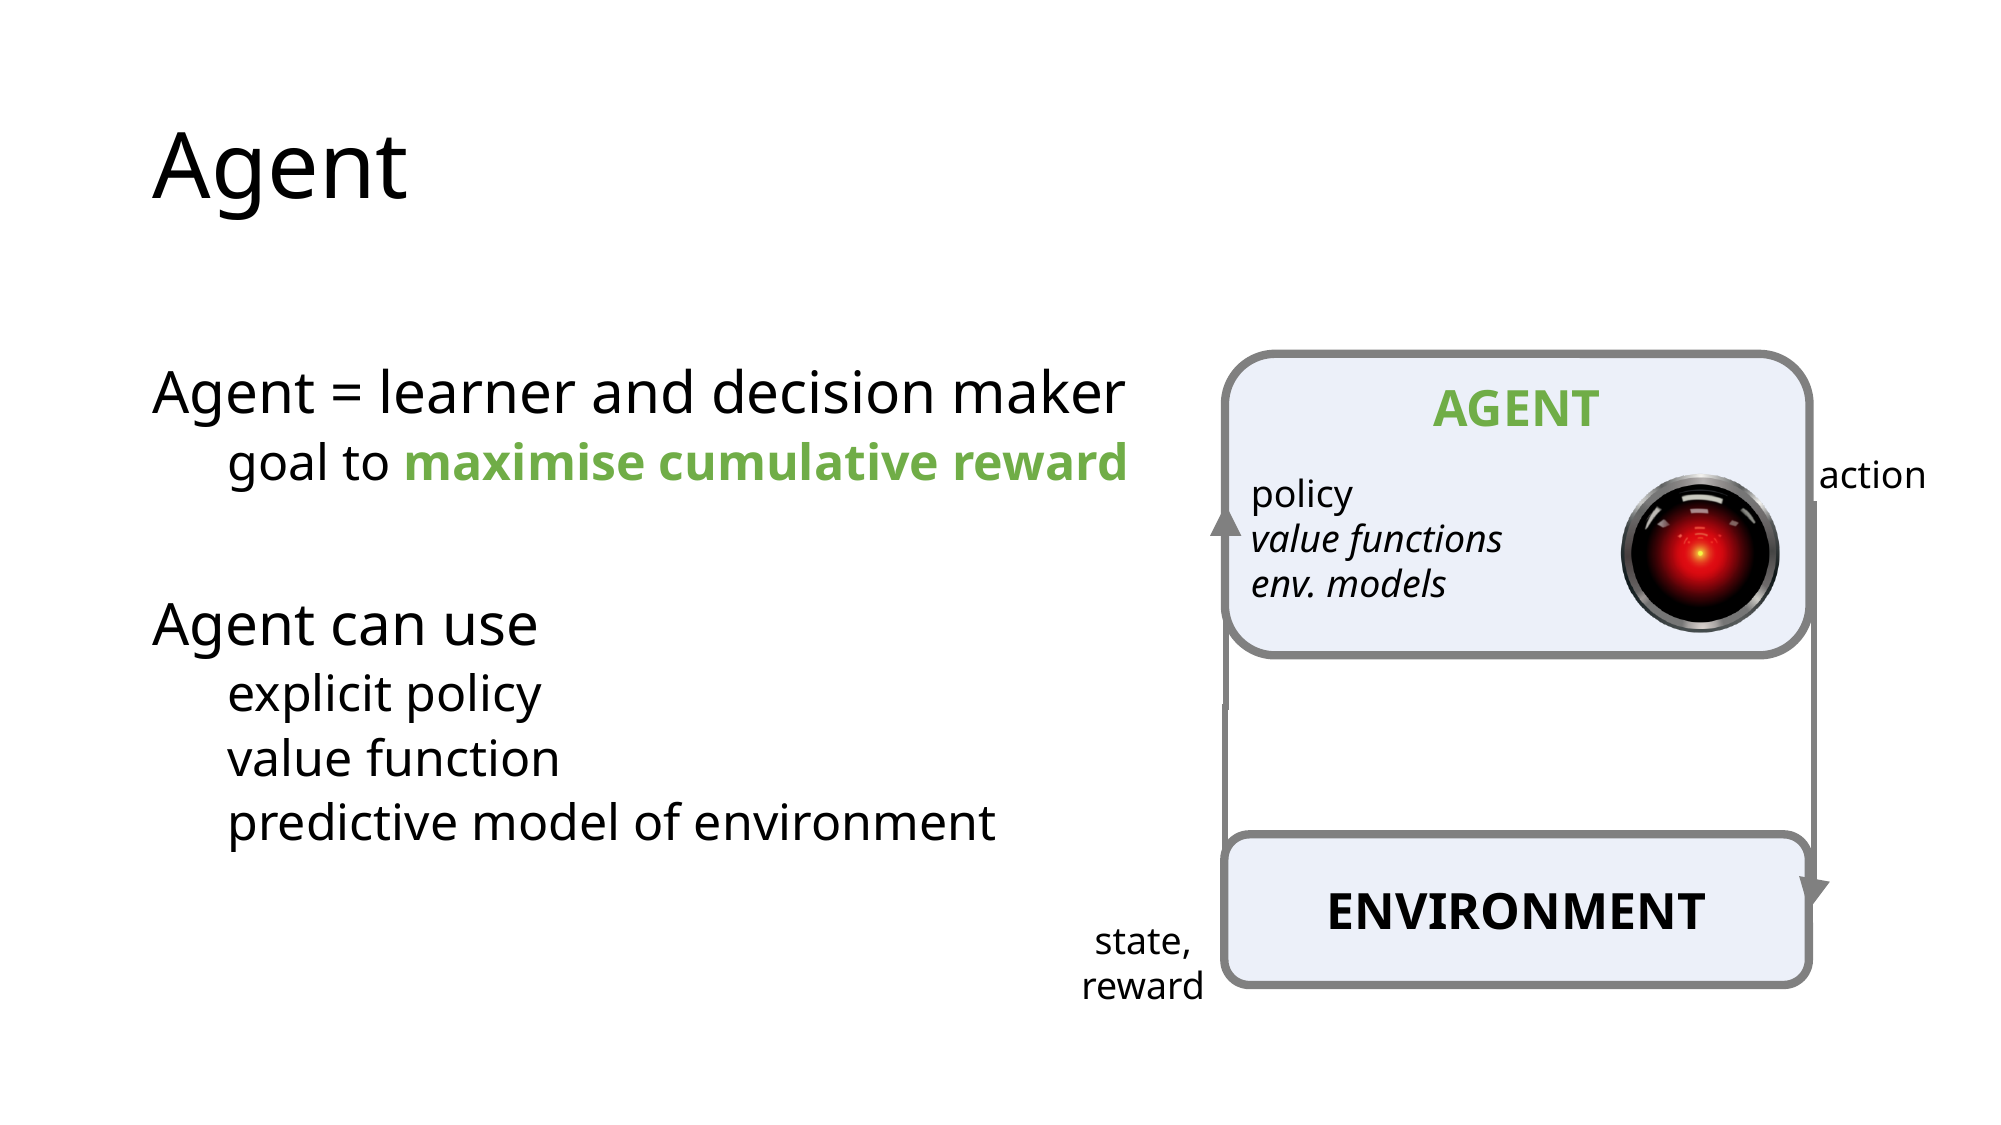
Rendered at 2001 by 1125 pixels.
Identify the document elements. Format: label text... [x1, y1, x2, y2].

list Agent = learner and decision maker goal to maximise cumulative reward Agent can use explicit policy value function predictive model of environment [137, 356, 2000, 1094]
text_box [1010, 353, 1967, 1016]
title Agent [137, 59, 1863, 278]
